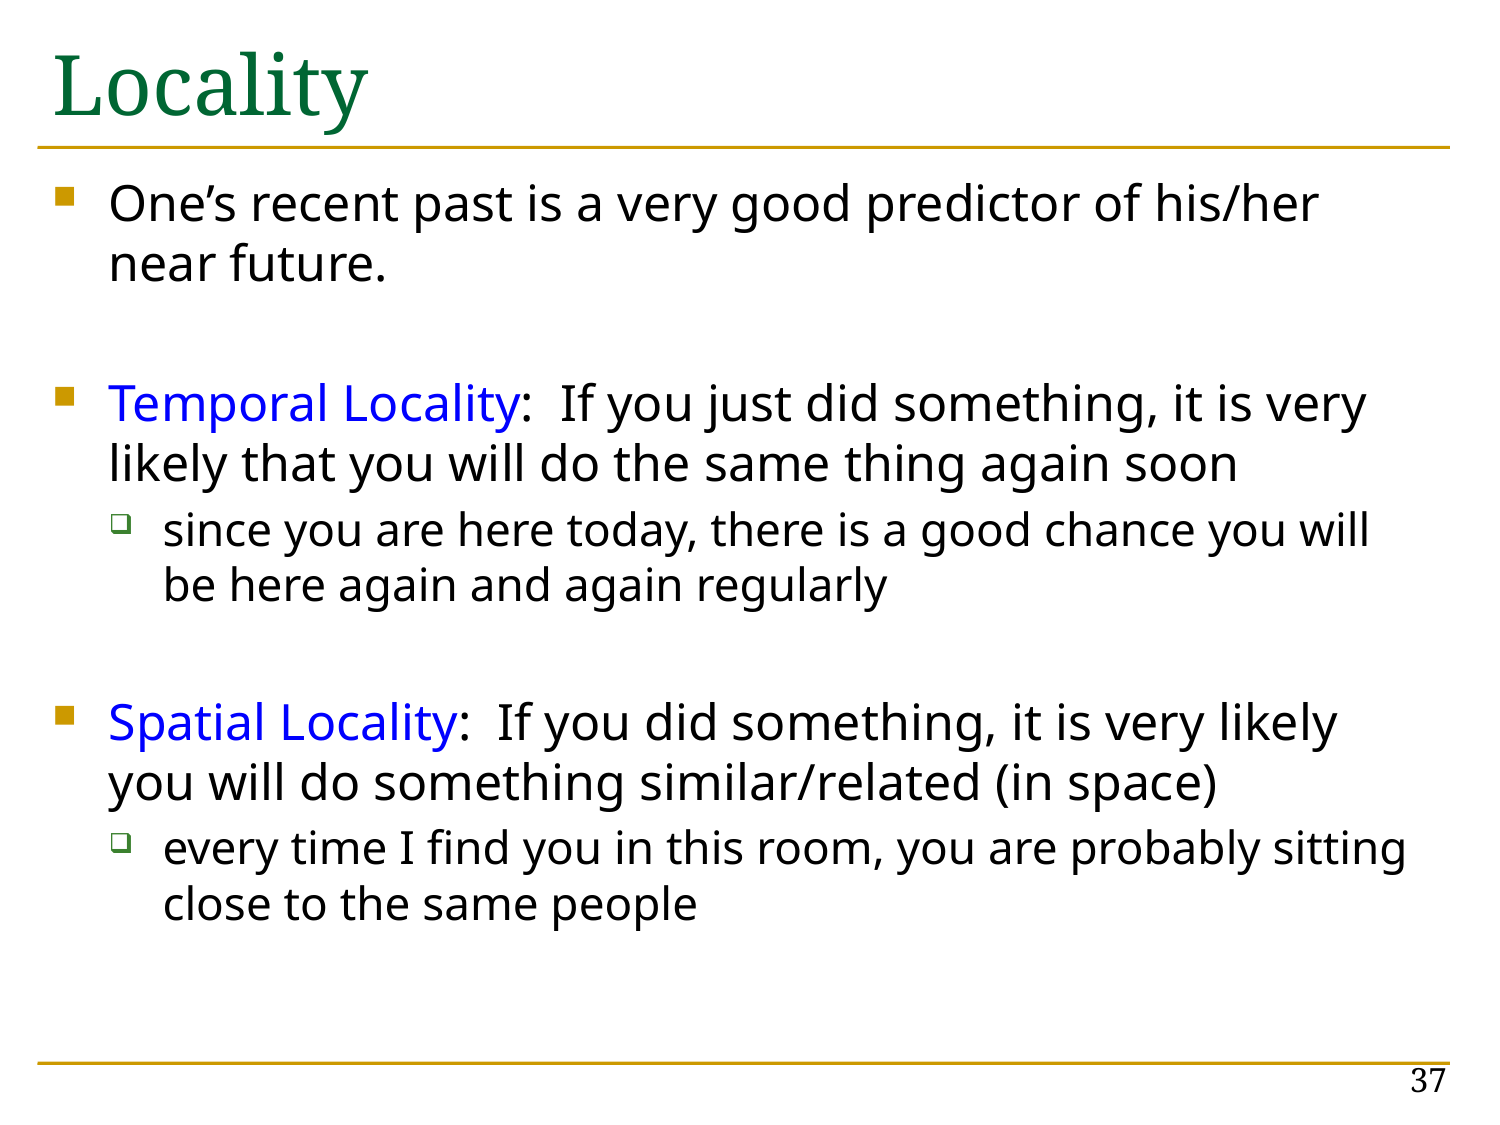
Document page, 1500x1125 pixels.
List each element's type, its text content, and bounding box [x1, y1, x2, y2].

list One’s recent past is a very good predictor of his/her near future. Temporal Locality: If you just did something, it is very likely that you will do the same thing again soon since you are here today, there is a good chance you will be here again and again regularly Spatial Locality: If you did something, it is very likely you will do something similar/related (in space) every time I find you in this room, you are probably sitting close to the same people [37, 163, 1450, 1016]
title Locality [37, 24, 1450, 163]
slide_number 37 [1111, 1036, 1462, 1112]
